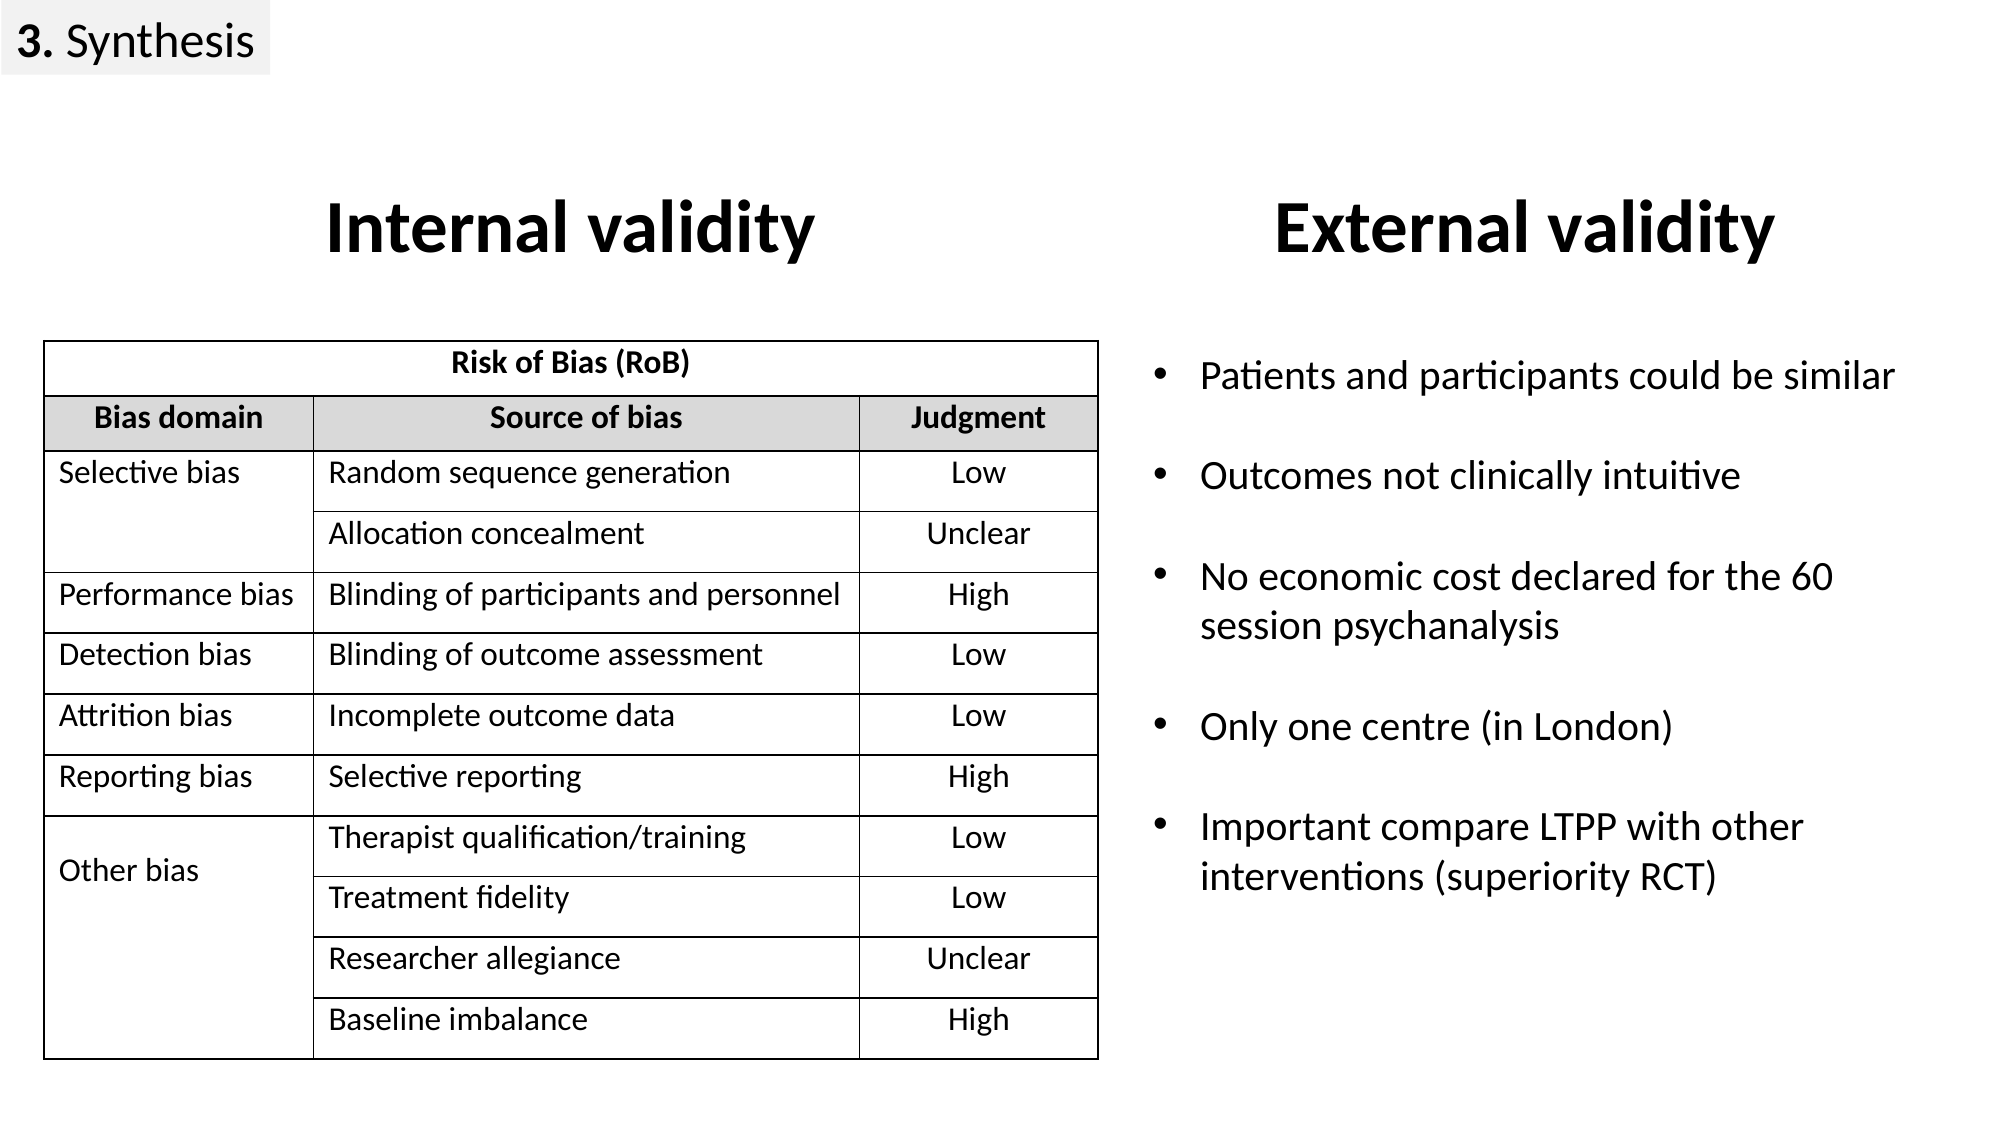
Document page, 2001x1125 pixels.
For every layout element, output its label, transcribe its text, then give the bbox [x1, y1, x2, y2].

text_box Internal validity [310, 170, 832, 275]
table_cell Blinding of outcome assessment [314, 634, 859, 693]
table_cell Allocation concealment [314, 512, 859, 572]
table_cell Unclear [860, 938, 1097, 997]
table_cell Detection bias [45, 634, 313, 693]
table_cell Low [860, 877, 1097, 936]
table_cell Judgment [860, 397, 1097, 450]
text_box External validity [1259, 170, 1792, 275]
table_cell Low [860, 634, 1097, 693]
table_cell Reporting bias [45, 756, 313, 815]
table_cell High [860, 999, 1097, 1058]
table_cell High [860, 573, 1097, 632]
table_cell Performance bias [45, 573, 313, 632]
table_cell Incomplete outcome data [314, 695, 859, 754]
table_cell Low [860, 817, 1097, 876]
table_cell Unclear [860, 512, 1097, 572]
table_cell Other bias [45, 817, 313, 1058]
table_cell Source of bias [314, 397, 859, 450]
table_cell Low [860, 695, 1097, 754]
table_cell Random sequence generation [314, 452, 859, 511]
table_cell Researcher allegiance [314, 938, 859, 997]
table_cell Attrition bias [45, 695, 313, 754]
text_box 3. Synthesis [1, 0, 271, 75]
table_cell Treatment ﬁdelity [314, 877, 859, 936]
table_cell Bias domain [45, 397, 313, 450]
table_cell High [860, 756, 1097, 815]
table_header Risk of Bias (RoB) [45, 342, 1097, 395]
table_cell Baseline imbalance [314, 999, 859, 1058]
table_cell Therapist qualiﬁcation/training [314, 817, 859, 876]
table_cell Selective reporting [314, 756, 859, 815]
table_cell Low [860, 452, 1097, 511]
text_box Patients and participants could be similar Outcomes not clinically intuitive No economic cost declared for the 60 session psychanalysis Only one centre (in London) Important compare LTPP with other interventions (superiority RCT) [1138, 340, 1914, 906]
table_cell Selective bias [45, 452, 313, 572]
table_cell Blinding of participants and personnel [314, 573, 859, 632]
